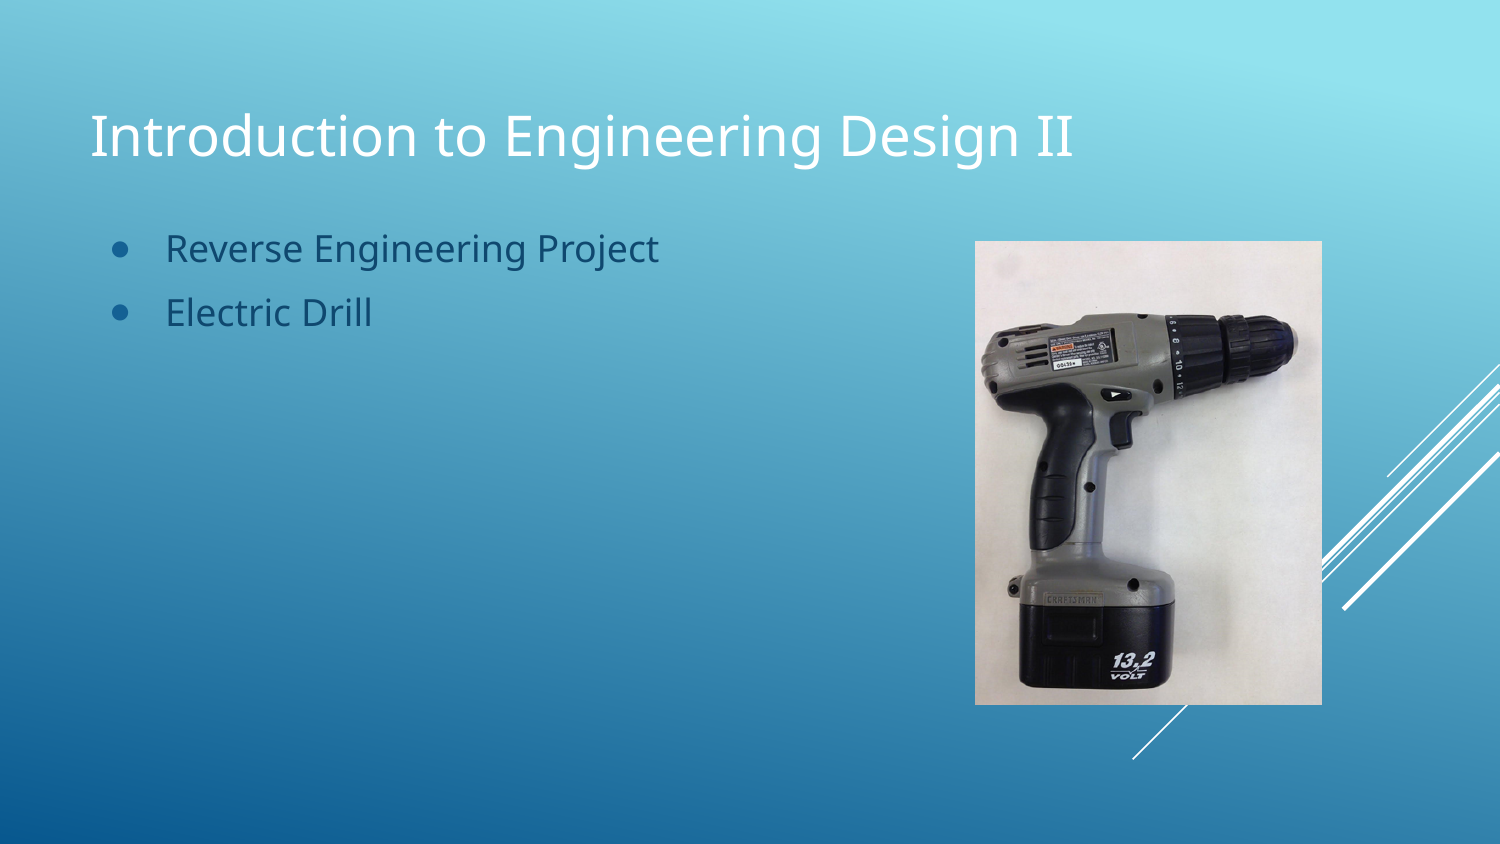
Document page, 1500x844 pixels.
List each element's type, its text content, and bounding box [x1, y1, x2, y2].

list Reverse Engineering Project Electric Drill [75, 209, 724, 806]
title Introduction to Engineering Design II [75, 16, 1276, 183]
picture [974, 241, 1322, 705]
